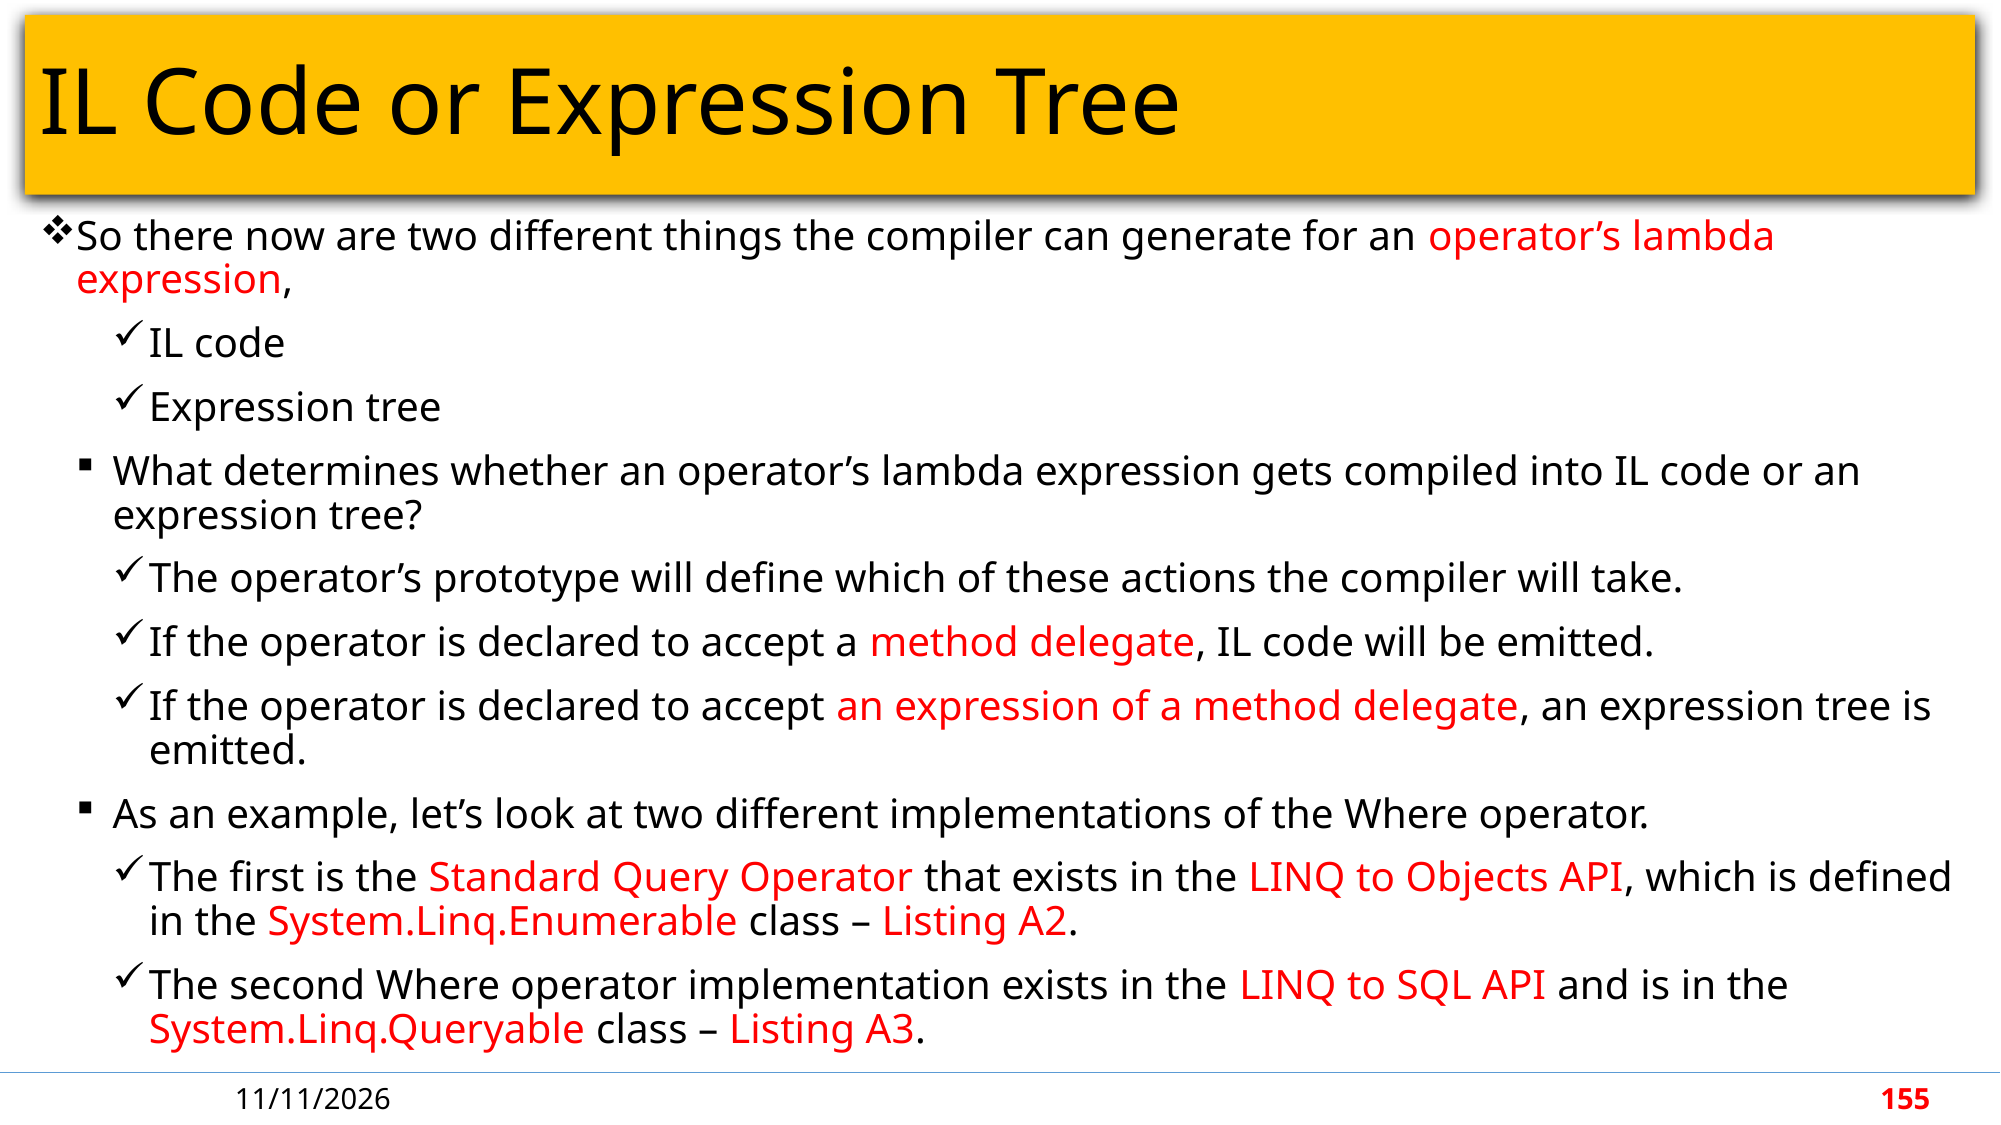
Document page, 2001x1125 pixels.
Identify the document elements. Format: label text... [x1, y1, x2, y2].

slide_number 155 [1495, 1072, 1946, 1115]
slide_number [220, 1072, 671, 1115]
list So there now are two different things the compiler can generate for an operator’s lambda expression, IL code Expression tree What determines whether an operator’s lambda expression gets compiled into IL code or an expression tree? The operator’s prototype will define which of these actions the compiler will take. If the operator is declared to accept a method delegate, IL code will be emitted. If the operator is declared to accept an expression of a method delegate, an expression tree is emitted. As an example, let’s look at two different implementations of the Where operator. The first is the Standard Query Operator that exists in the LINQ to Objects API, which is defined in the System.Linq.Enumerable class – Listing A2. The second Where operator implementation exists in the LINQ to SQL API and is in the System.Linq.Queryable class – Listing A3. [24, 208, 1975, 1063]
title IL Code or Expression Tree [24, 14, 1975, 195]
